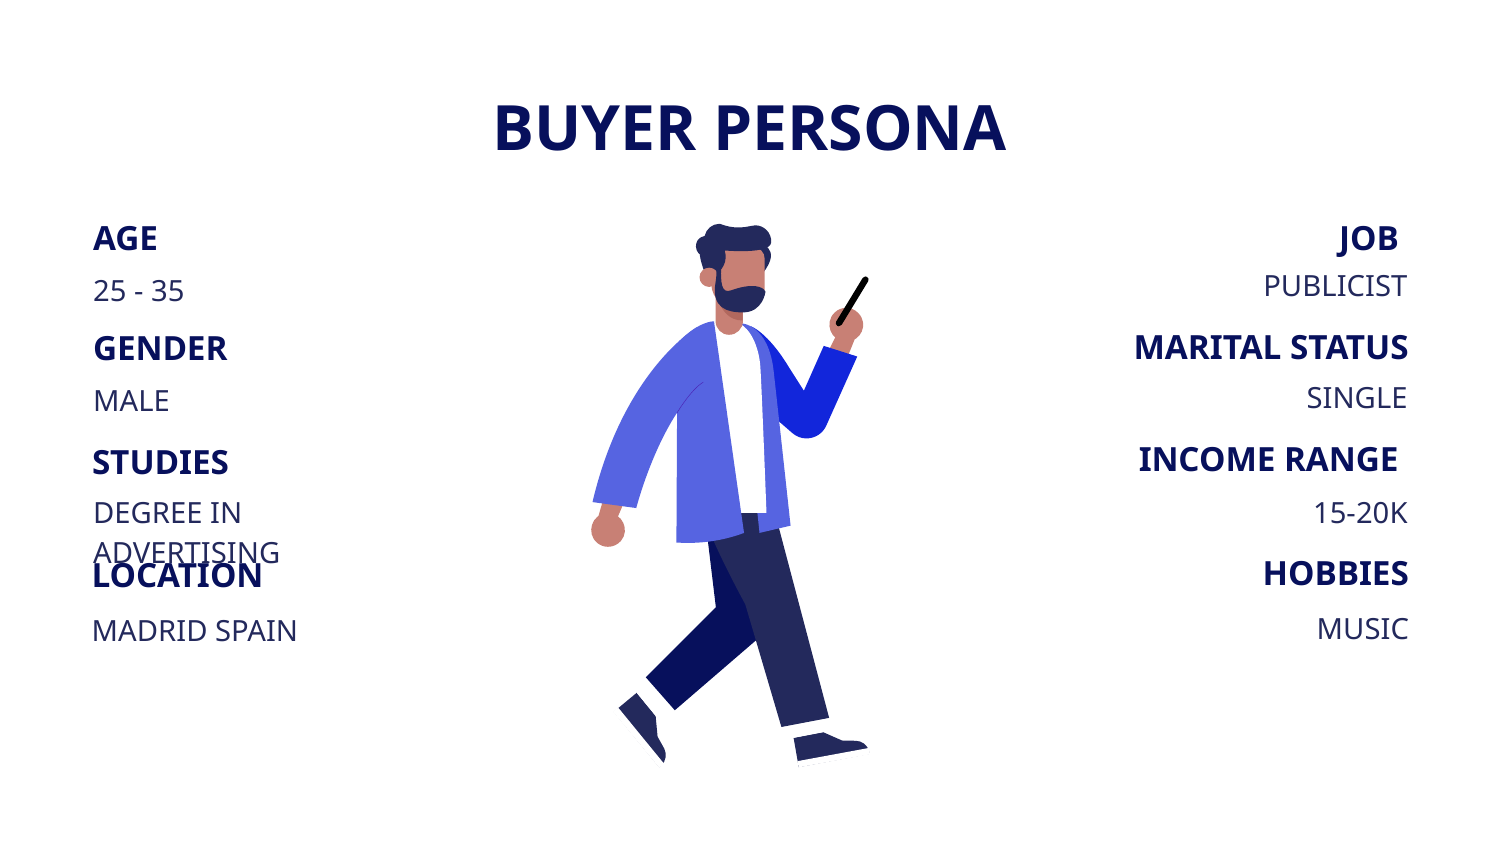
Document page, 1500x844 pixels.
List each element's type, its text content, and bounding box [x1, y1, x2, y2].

subtitle PUBLICIST [1052, 246, 1423, 283]
title STUDIES [77, 425, 451, 499]
title AGE [78, 202, 449, 251]
subtitle MADRID SPAIN [76, 591, 451, 665]
title BUYER PERSONA [75, 72, 1425, 167]
title HOBBIES [1050, 537, 1424, 590]
subtitle MUSIC [1050, 590, 1424, 663]
subtitle DEGREE IN ADVERTISING [78, 474, 449, 528]
title LOCATION [76, 538, 451, 591]
subtitle 25 - 35 [78, 251, 449, 288]
title GENDER [78, 312, 449, 362]
title JOB [1052, 202, 1423, 246]
subtitle SINGLE [1052, 384, 1423, 413]
subtitle 15-20K [1052, 474, 1423, 528]
subtitle MALE [78, 362, 449, 416]
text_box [585, 223, 871, 769]
title INCOME RANGE [1052, 423, 1423, 474]
title MARITAL STATUS [1050, 310, 1424, 384]
